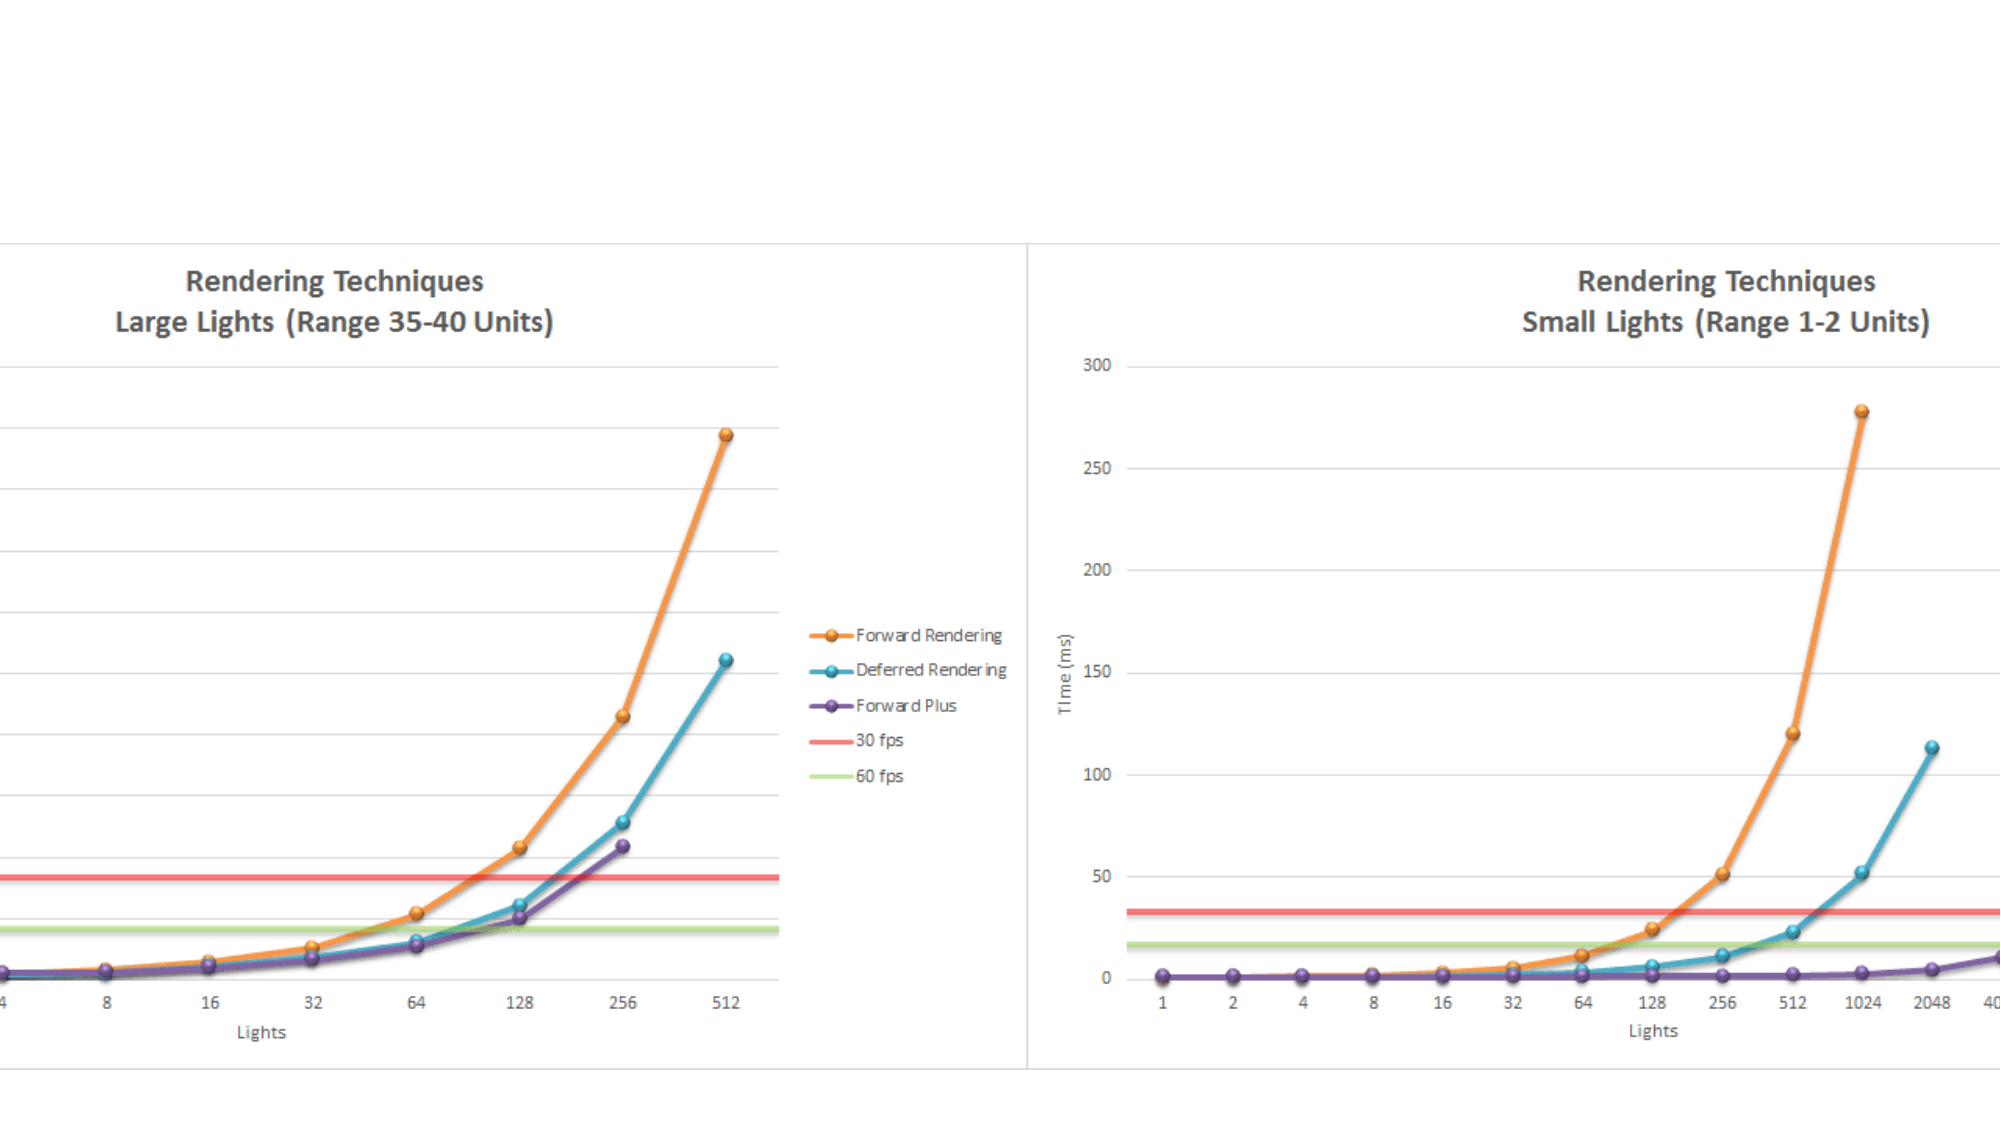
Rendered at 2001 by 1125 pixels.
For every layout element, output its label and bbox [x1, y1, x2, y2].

picture [0, 242, 2000, 1070]
